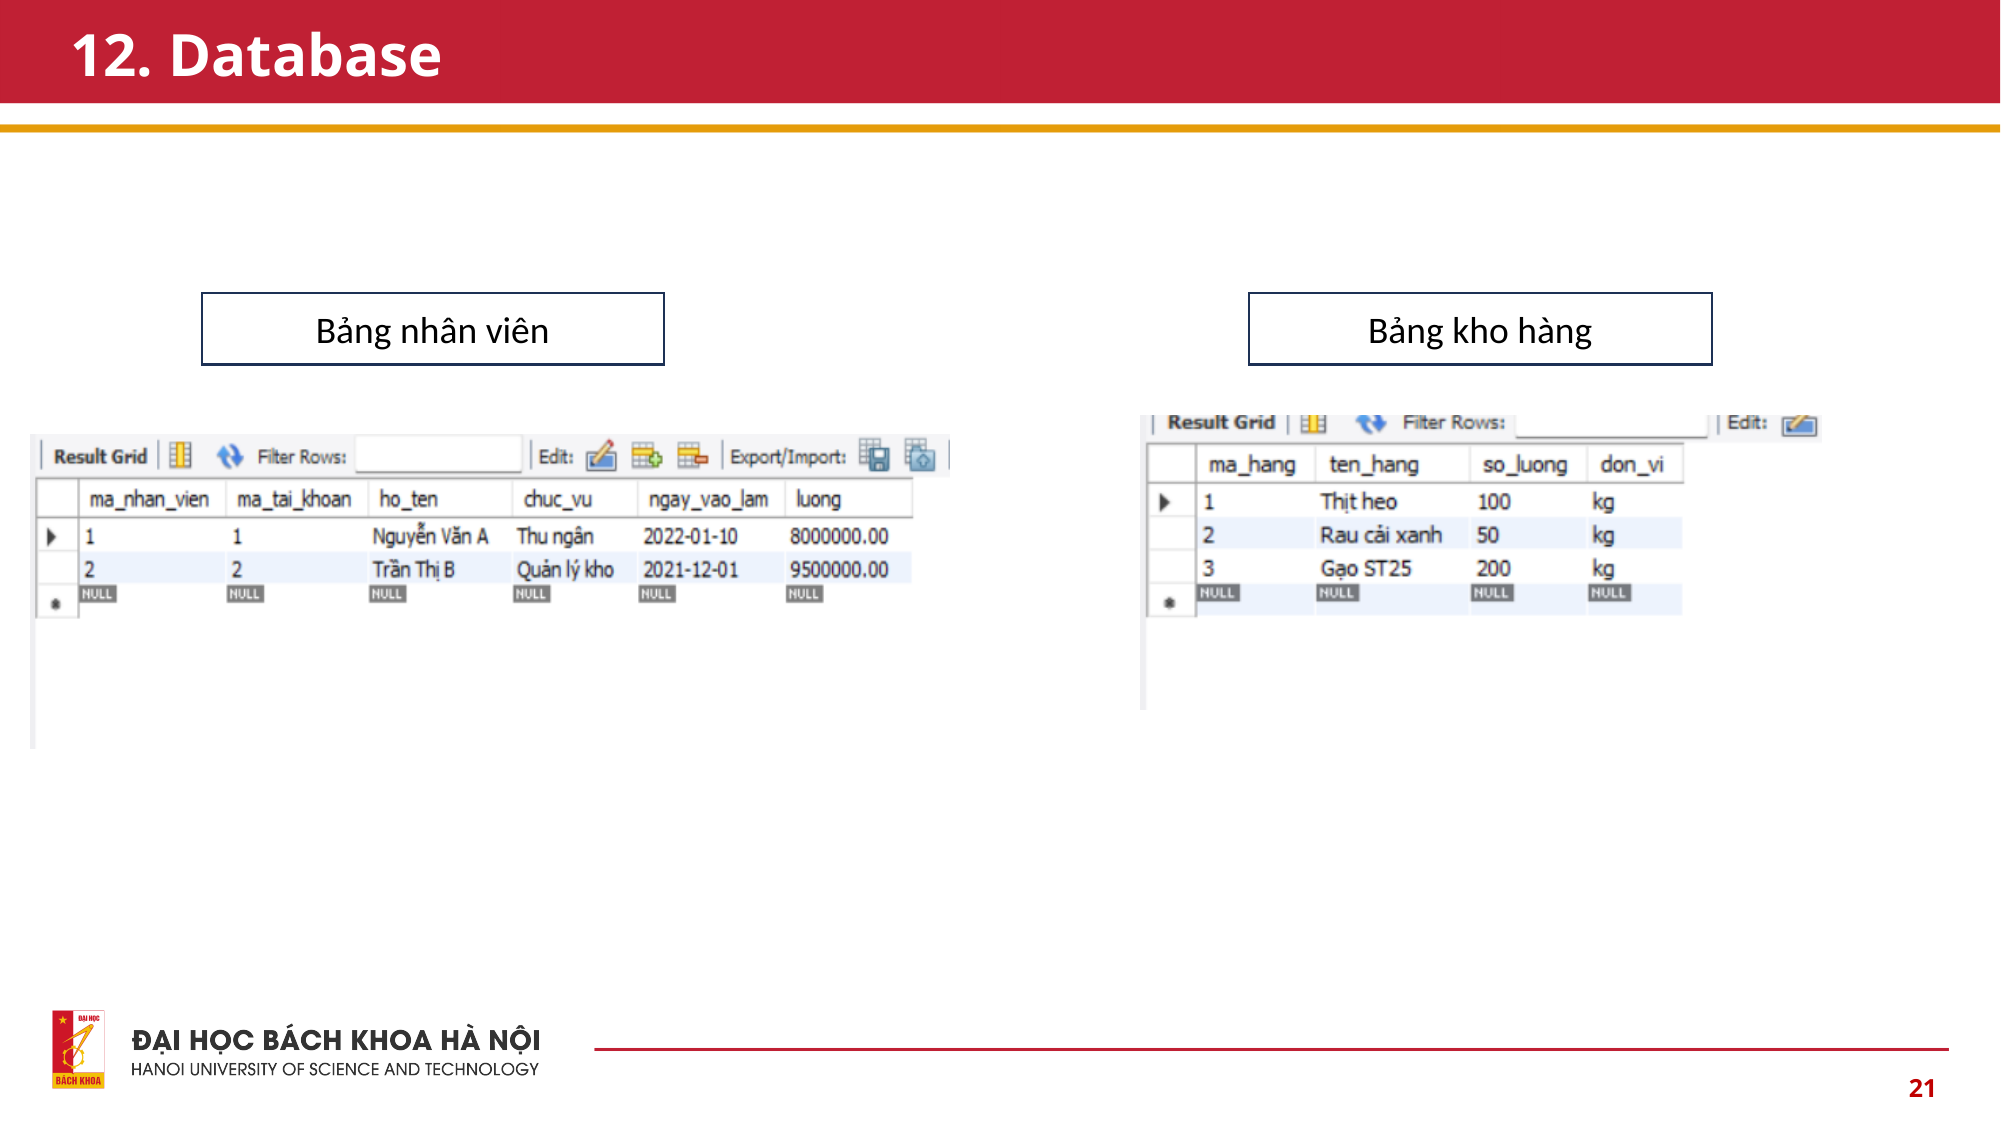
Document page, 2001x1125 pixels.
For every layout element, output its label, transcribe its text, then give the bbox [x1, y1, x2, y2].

slide_number 21 [1502, 1065, 1953, 1125]
title 12. Database [55, 18, 1945, 90]
text_box Bảng kho hàng [1248, 292, 1713, 366]
text_box Bảng nhân viên [201, 292, 665, 366]
picture [0, 0, 2001, 1125]
